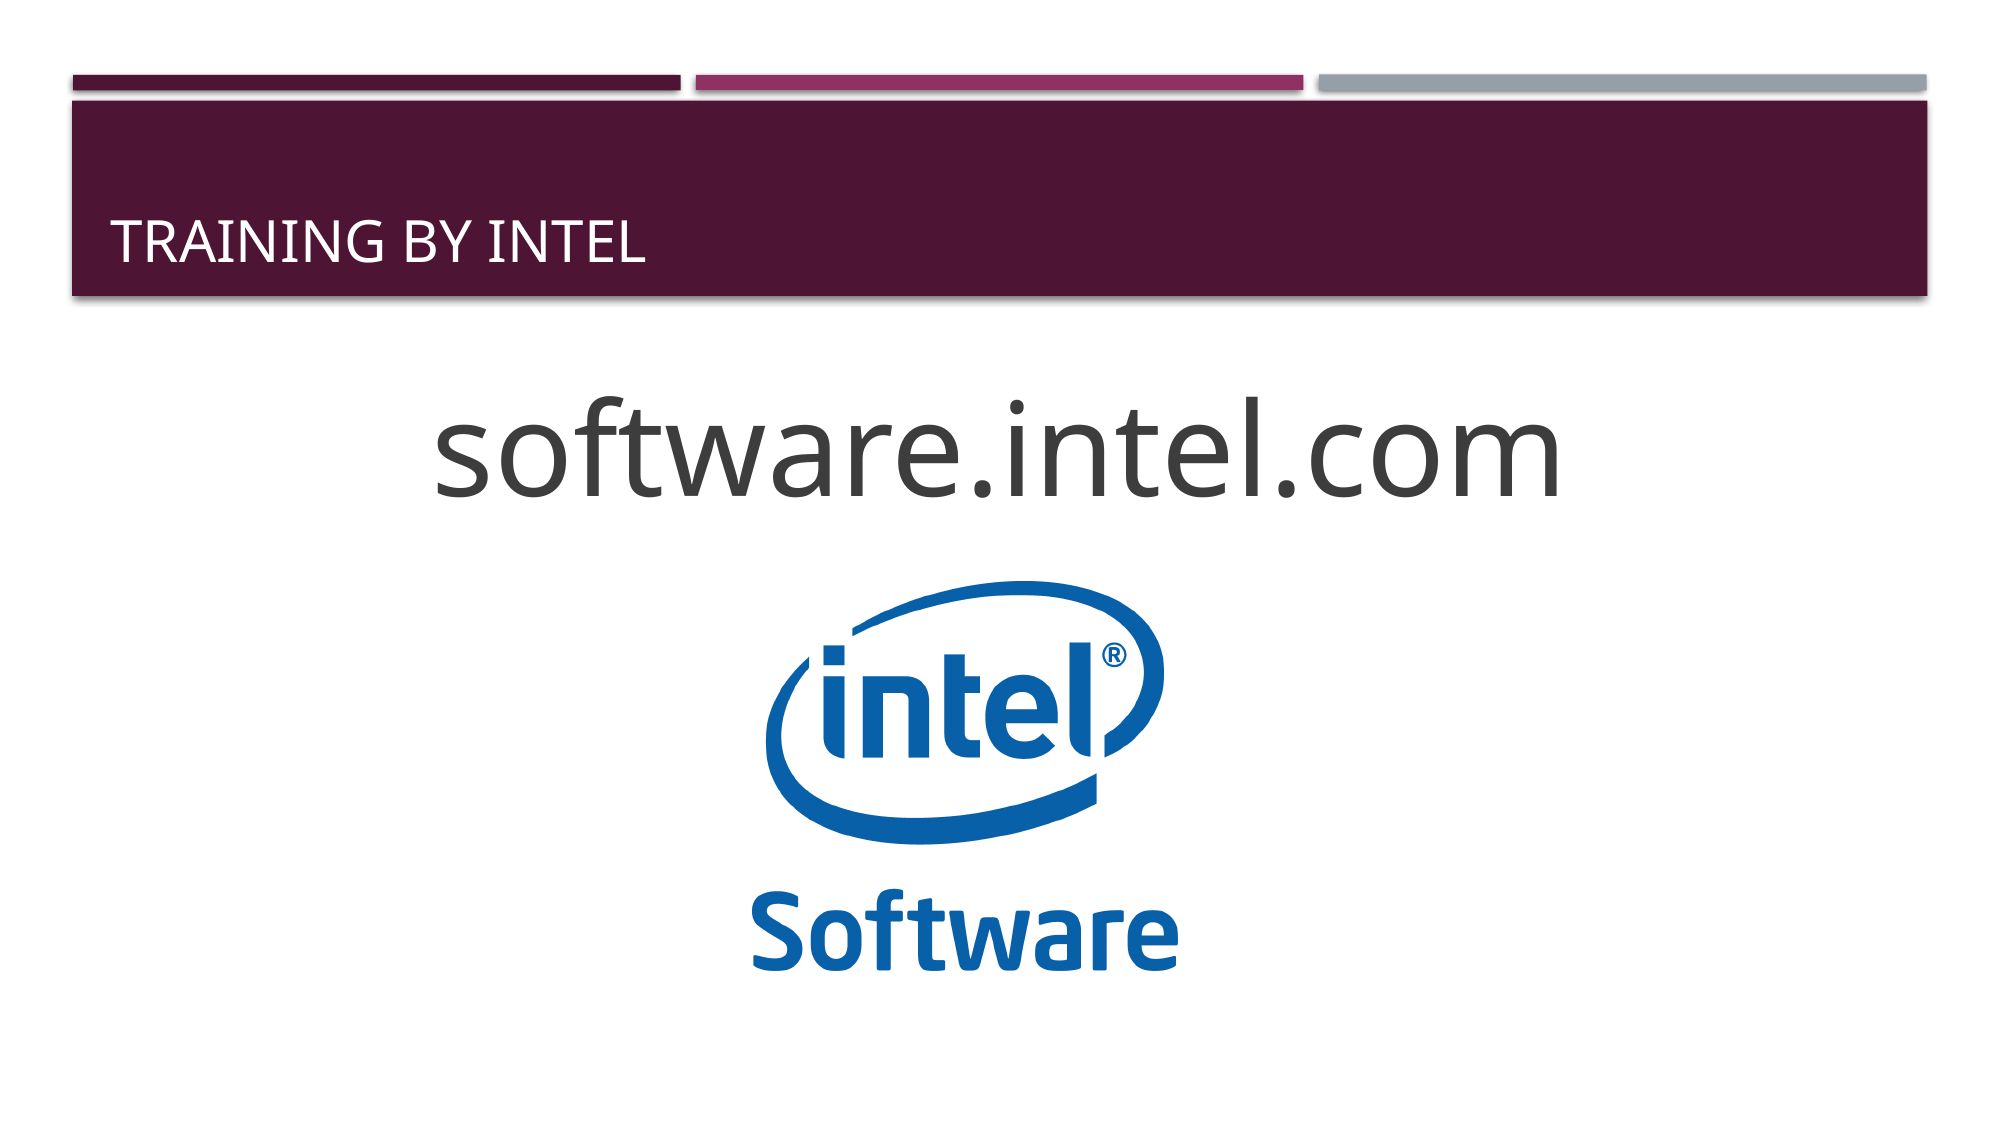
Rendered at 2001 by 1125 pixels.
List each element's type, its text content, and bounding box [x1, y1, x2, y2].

list software.intel.com [95, 357, 1905, 531]
picture [751, 581, 1178, 971]
title Training by Intel [95, 115, 1905, 282]
